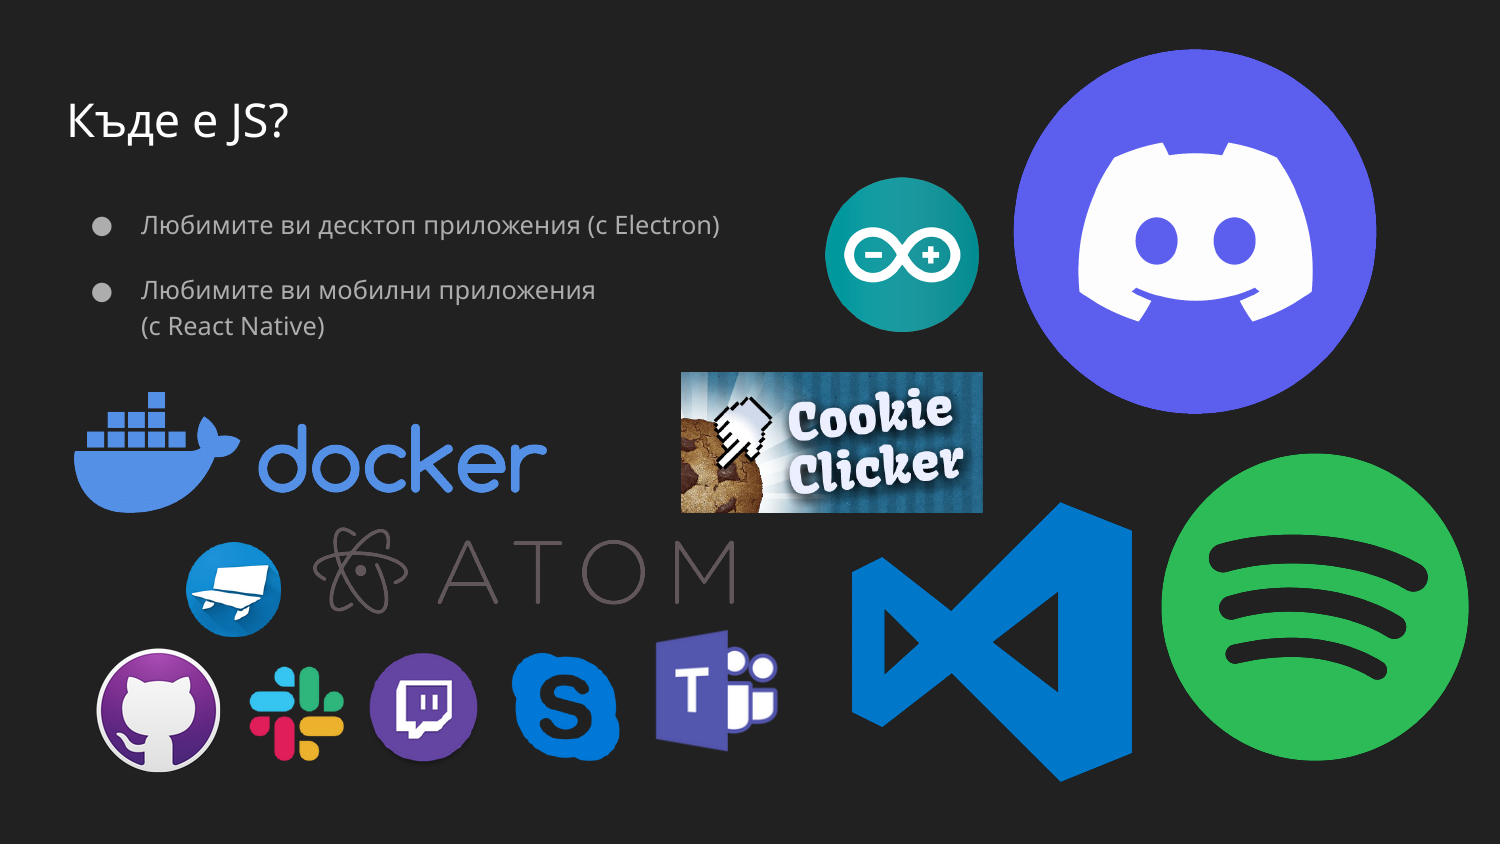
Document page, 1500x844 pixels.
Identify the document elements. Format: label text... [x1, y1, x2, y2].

picture [94, 647, 221, 774]
list Любимите ви десктоп приложения (с Electron) Любимите ви мобилни приложения (с React Native) [51, 189, 814, 386]
picture [74, 392, 548, 513]
picture [249, 666, 344, 762]
picture [312, 527, 734, 615]
picture [510, 652, 620, 761]
picture [186, 542, 281, 637]
picture [649, 624, 783, 757]
picture [1139, 432, 1490, 783]
picture [681, 41, 1500, 783]
picture [365, 652, 481, 768]
title Къде е JS? [51, 72, 851, 167]
